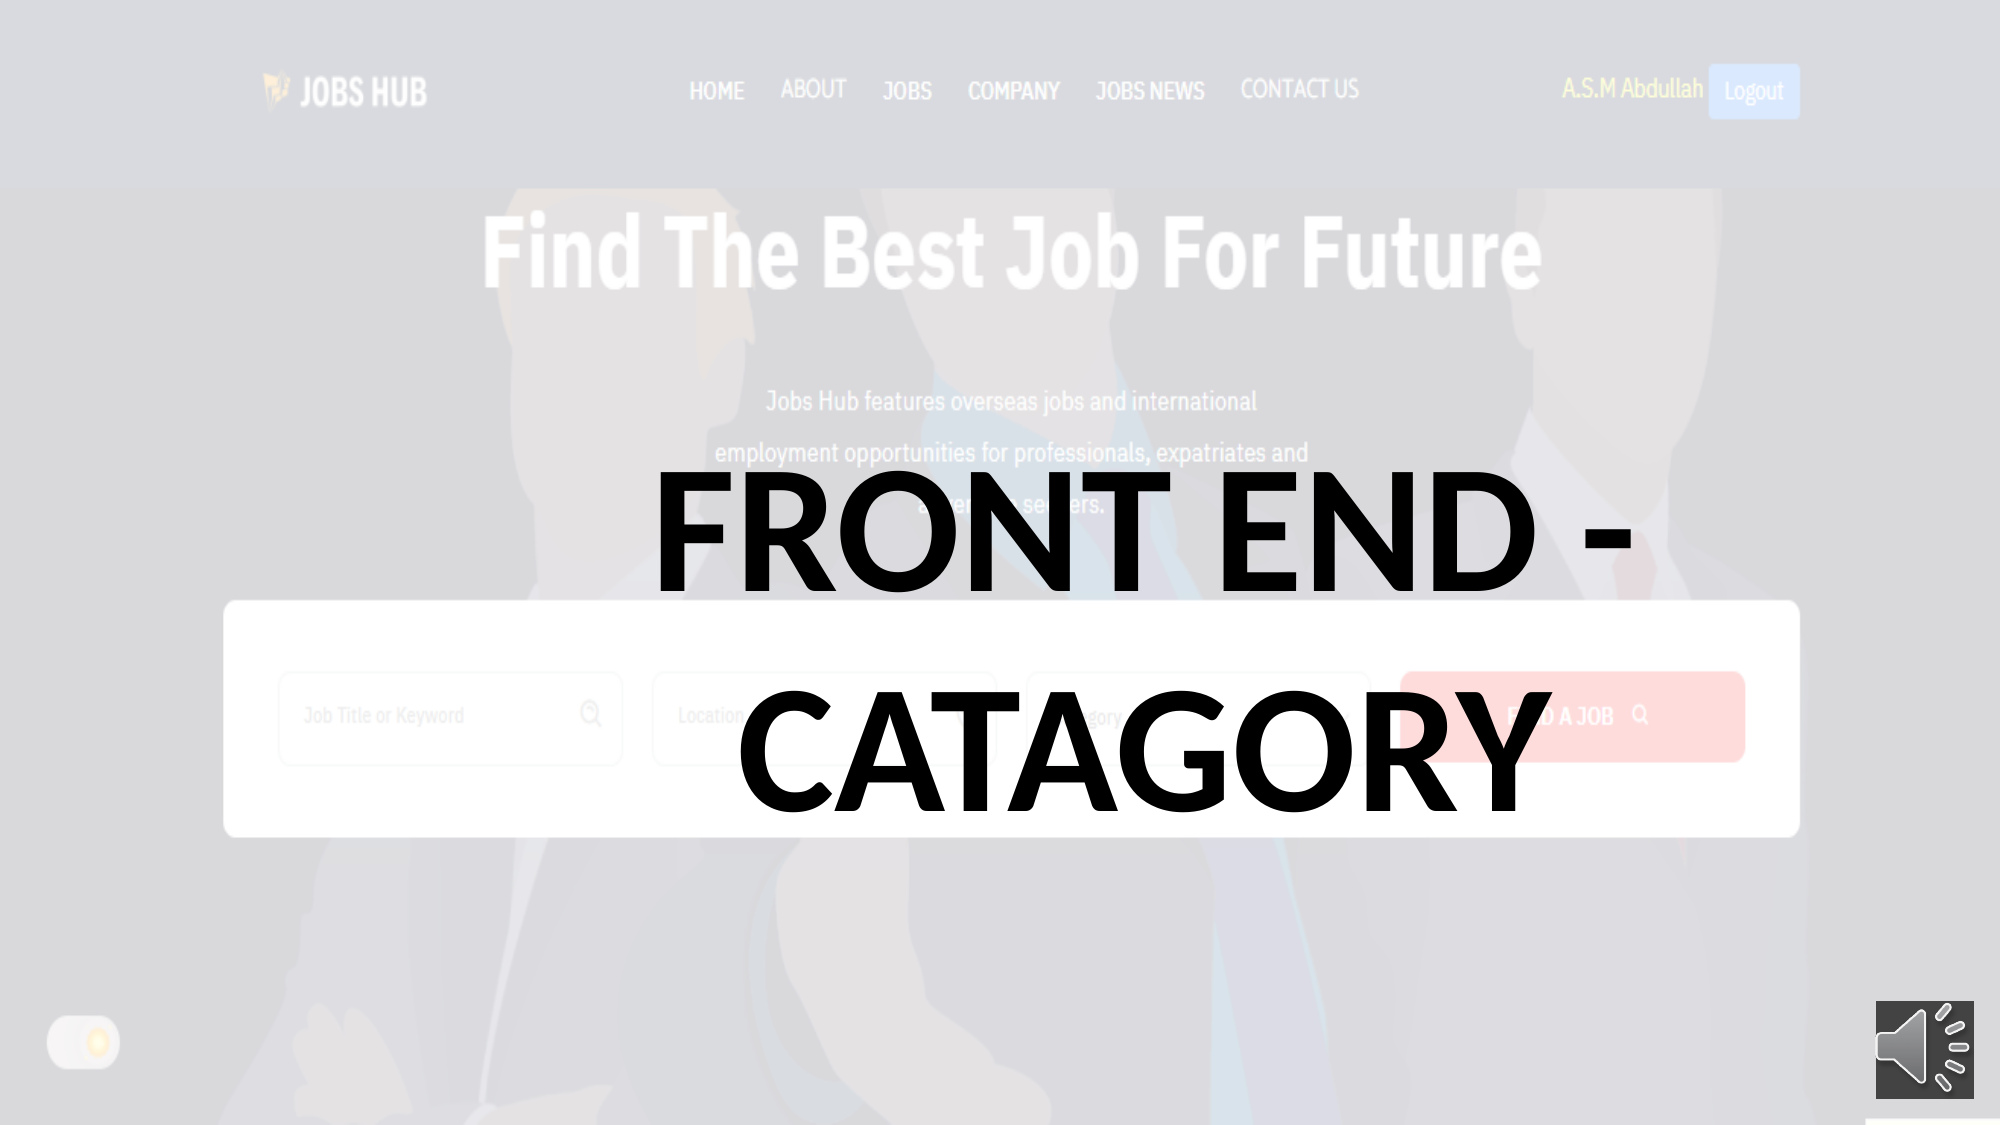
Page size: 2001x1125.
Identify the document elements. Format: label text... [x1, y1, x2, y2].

text_box FRONT END - CATAGORY [456, 276, 1833, 1025]
picture [1874, 999, 1975, 1100]
